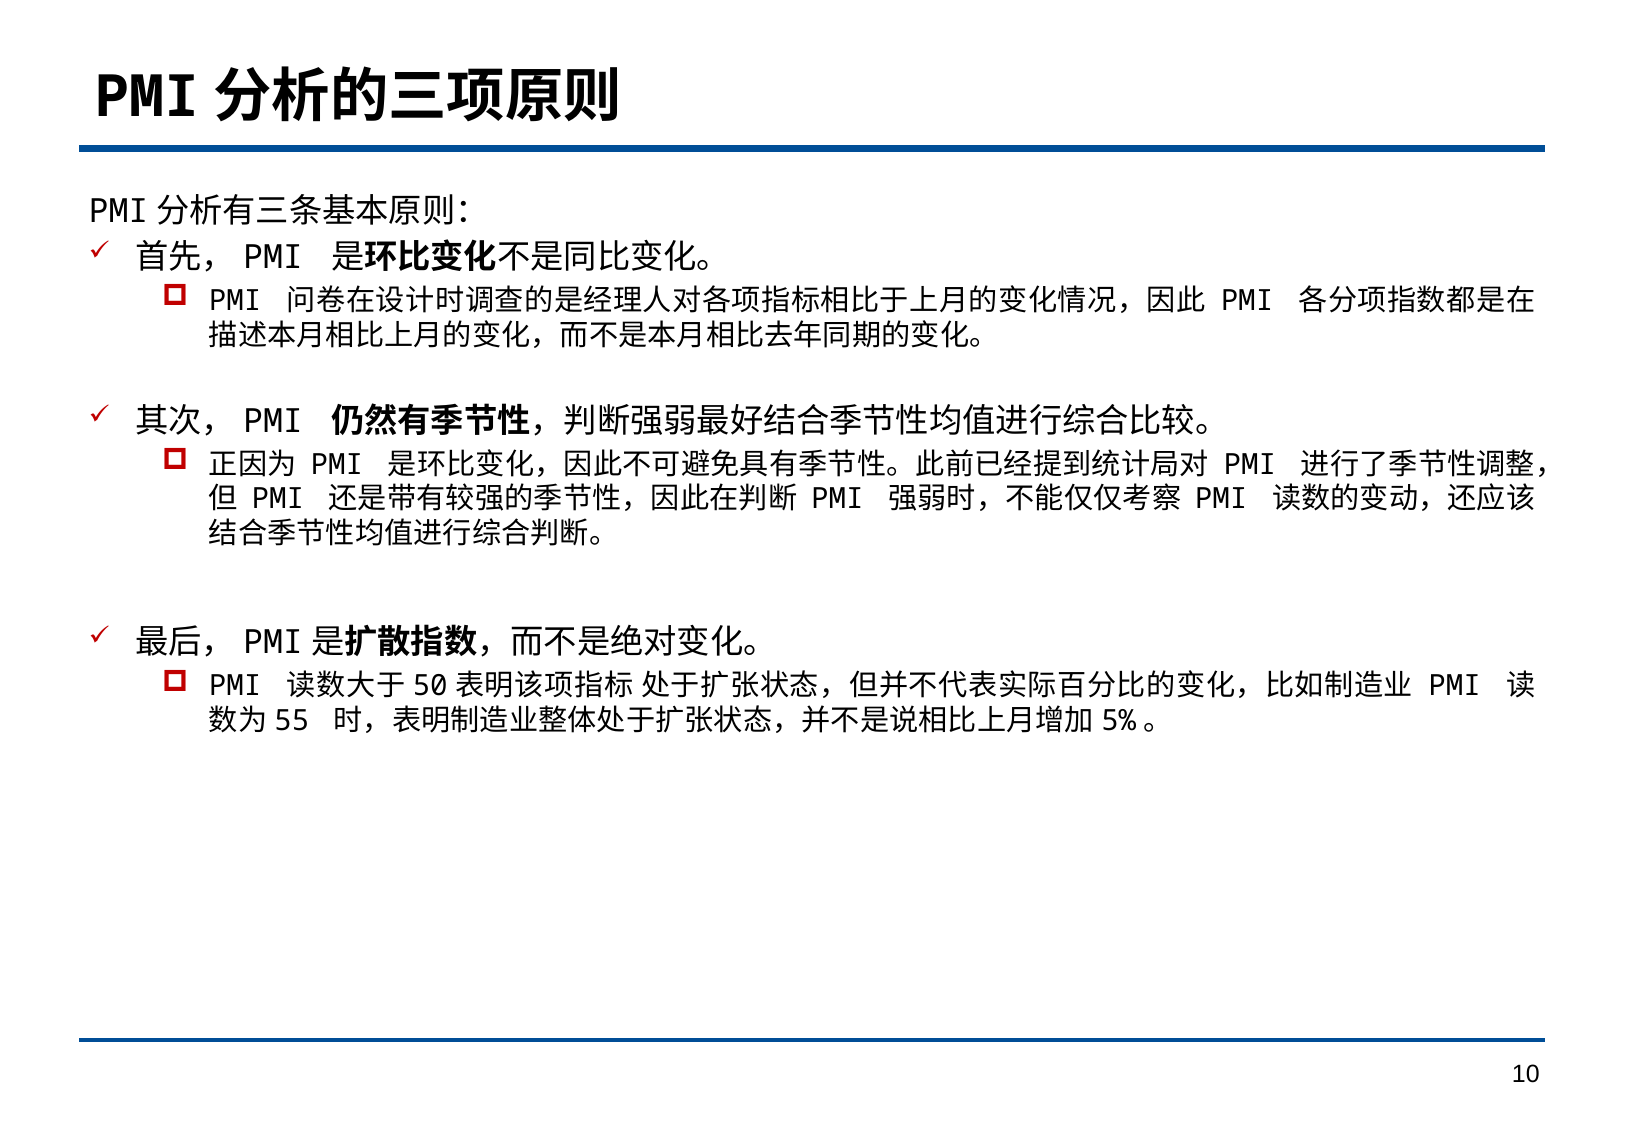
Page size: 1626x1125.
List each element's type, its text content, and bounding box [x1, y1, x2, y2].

title PMI分析的三项原则 [79, 45, 1545, 141]
list PMI分析有三条基本原则： 首先，PMI 是环比变化不是同比变化。 PMI 问卷在设计时调查的是经理人对各项指标相比于上月的变化情况，因此 PMI 各分项指数都是在描述本月相比上月的变化，而不是本月相比去年同期的变化。 其次，PMI 仍然有季节性，判断强弱最好结合季节性均值进行综合比较。 正因为 PMI 是环比变化，因此不可避免具有季节性。此前已经提到统计局对 PMI 进行了季节性调整，但 PMI 还是带有较强的季节性，因此在判断 PMI 强弱时，不能仅仅考察 PMI 读数的变动，还应该结合季节性均值进行综合判断。 最后，PMI是扩散指数，而不是绝对变化。 PMI 读数大于50表明该项指标 处于扩张状态，但并不代表实际百分比的变化，比如制造业 PMI 读数为55 时，表明制造业整体处于扩张状态，并不是说相比上月增加5%。 [79, 177, 1545, 783]
